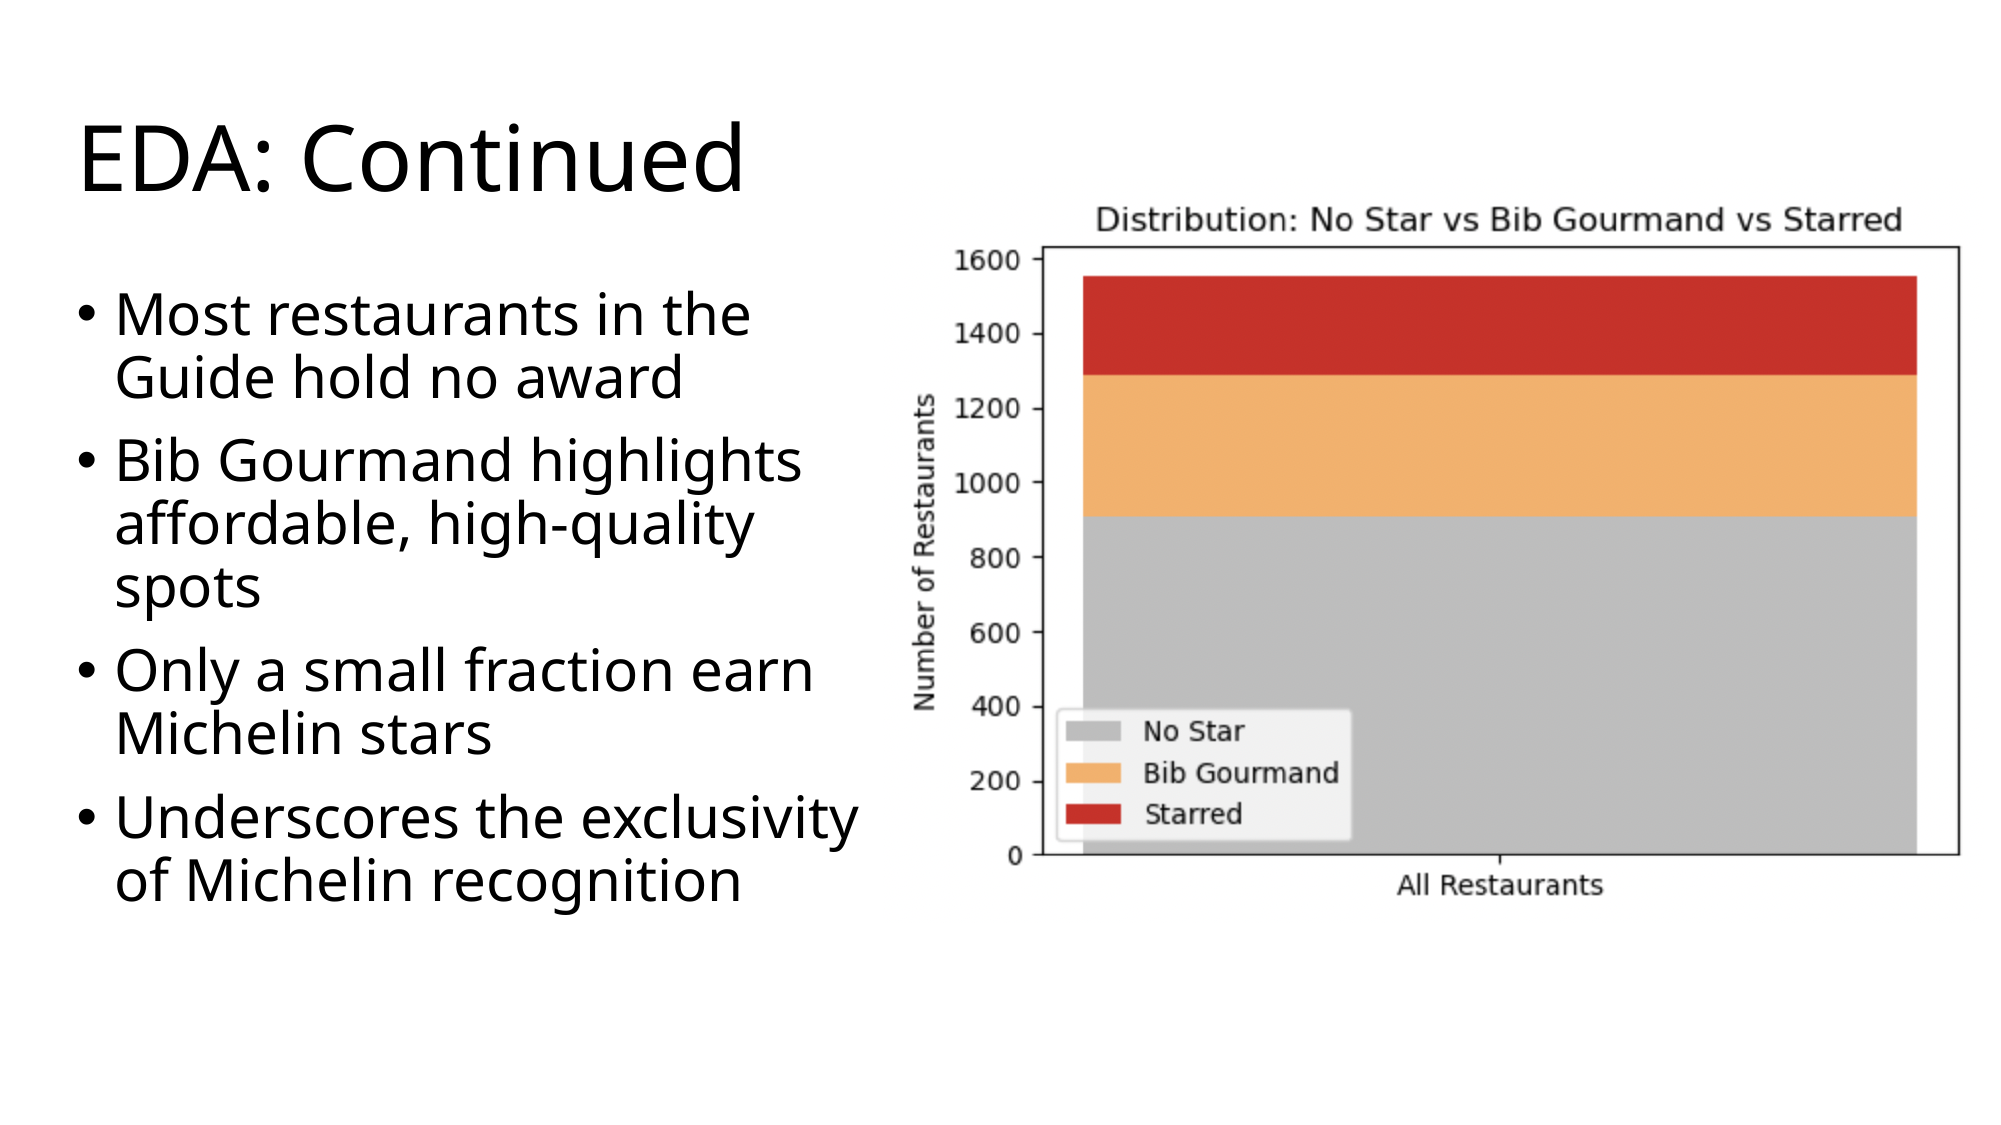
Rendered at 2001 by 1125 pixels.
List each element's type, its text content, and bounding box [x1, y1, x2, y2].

title EDA: Continued [61, 53, 1787, 271]
picture [882, 177, 1985, 923]
list Most restaurants in the Guide hold no award Bib Gourmand highlights affordable, high-quality spots Only a small fraction earn Michelin stars Underscores the exclusivity of Michelin recognition [61, 277, 891, 992]
